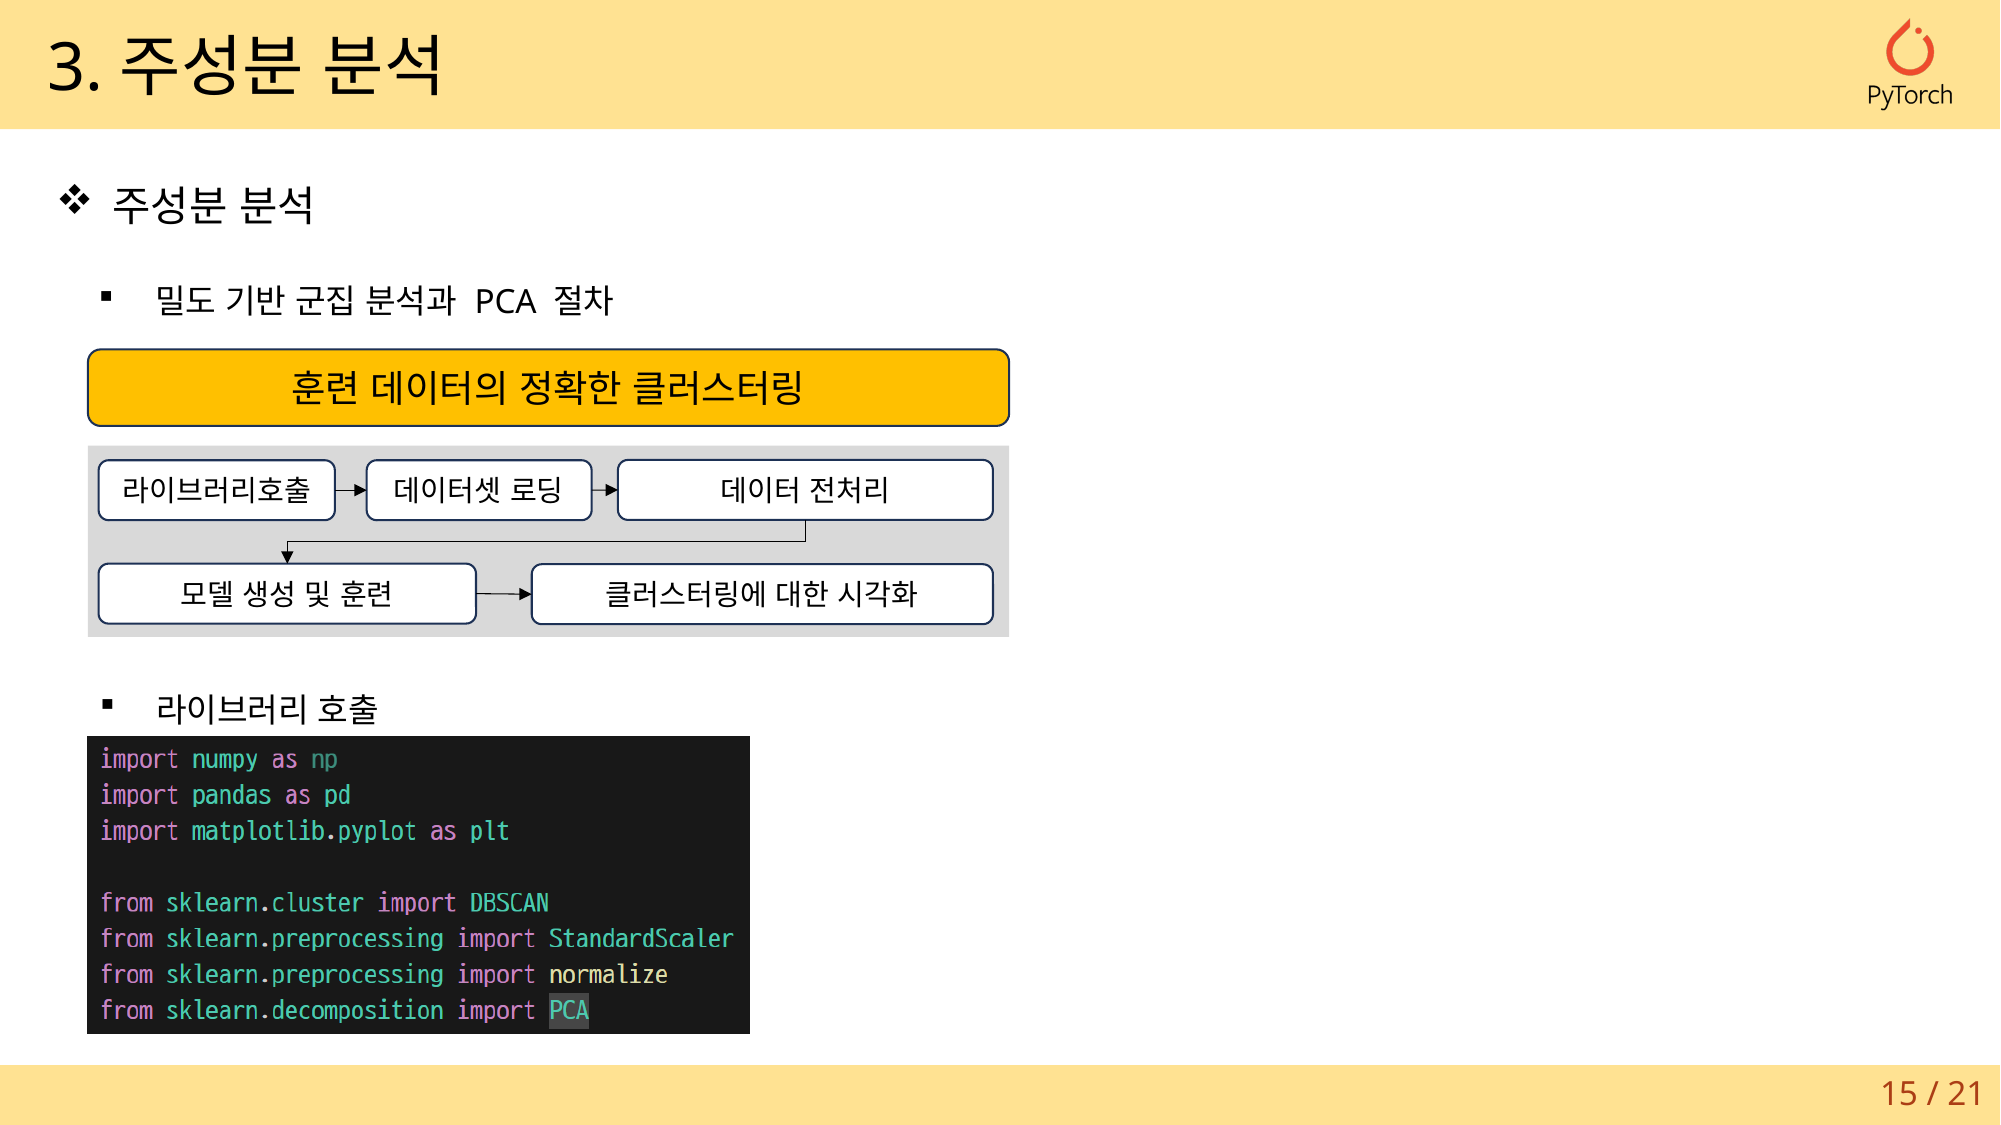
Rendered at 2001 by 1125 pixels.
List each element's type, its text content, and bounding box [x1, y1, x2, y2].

slide_number 15 / 21 [1550, 1065, 2000, 1125]
picture [1867, 16, 1954, 113]
text_box 3.주성분 분석 [32, 16, 461, 112]
text_box 주성분 분석 [41, 147, 332, 238]
text_box 라이브러리 호출 [85, 661, 395, 737]
text_box 밀도 기반 군집 분석과 PCA 절차 [84, 253, 630, 328]
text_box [87, 349, 1010, 637]
picture [87, 736, 750, 1034]
